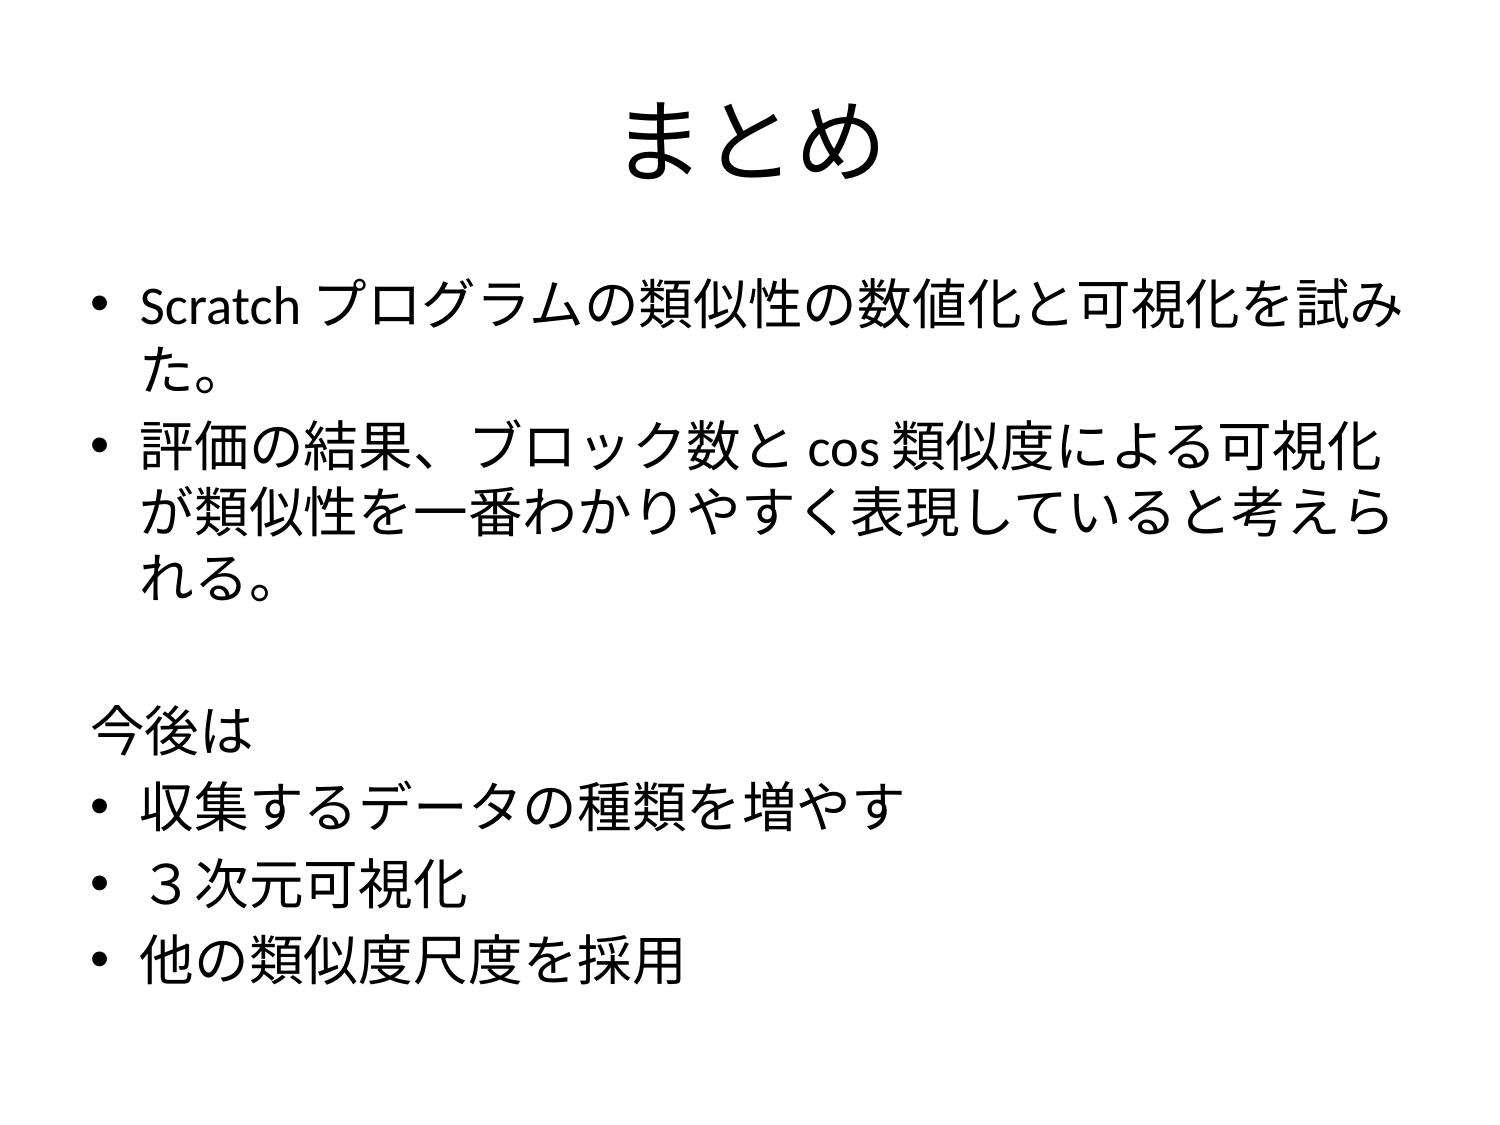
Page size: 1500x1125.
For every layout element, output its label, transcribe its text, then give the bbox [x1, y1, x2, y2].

title まとめ [75, 45, 1425, 233]
list Scratchプログラムの類似性の数値化と可視化を試みた。 評価の結果、ブロック数とcos類似度による可視化が類似性を一番わかりやすく表現していると考えられる。 今後は 収集するデータの種類を増やす ３次元可視化 他の類似度尺度を採用 [75, 262, 1425, 1005]
